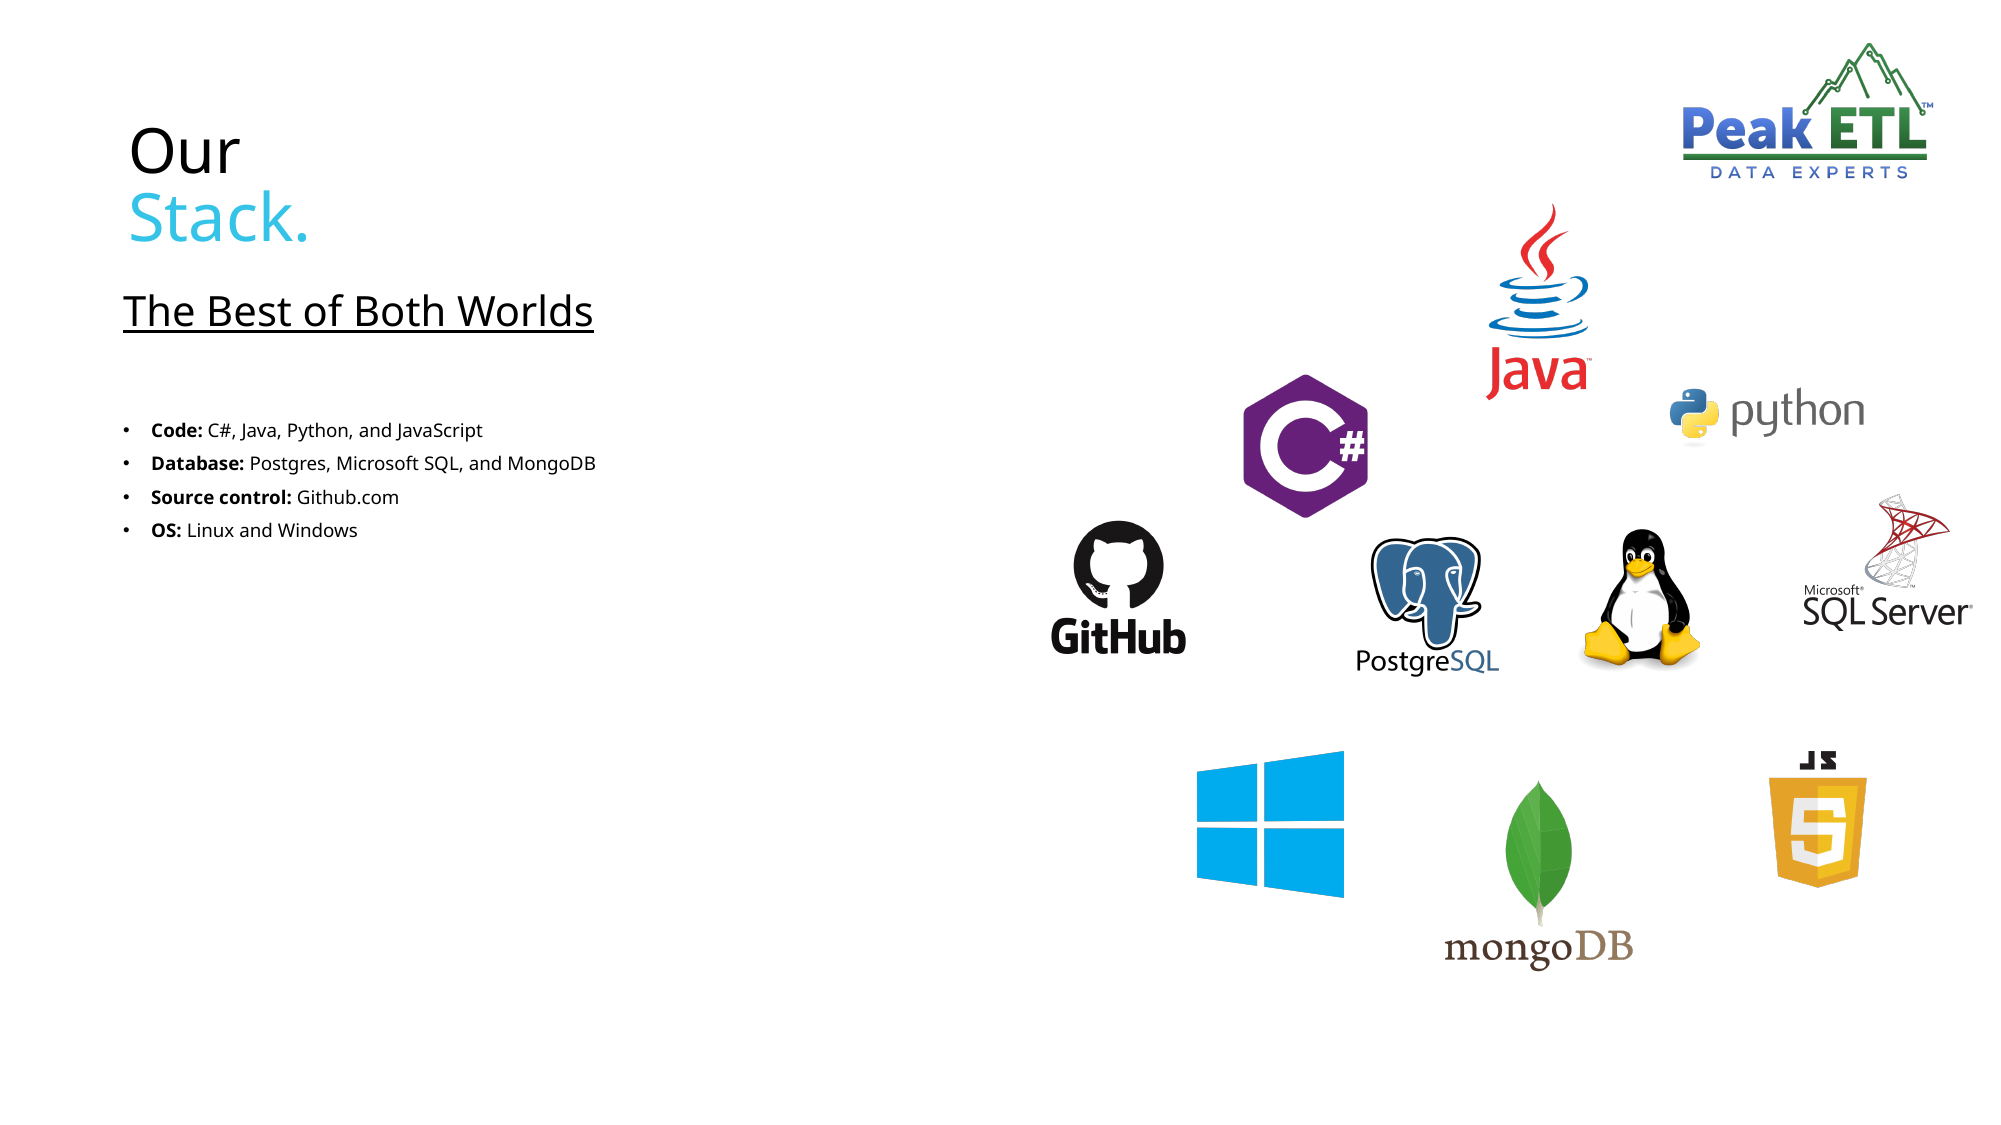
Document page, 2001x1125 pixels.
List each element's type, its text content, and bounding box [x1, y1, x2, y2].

text_box The Best of Both Worlds [108, 277, 1000, 343]
picture [1565, 527, 1712, 674]
picture [1666, 317, 1973, 631]
text_box Code: C#, Java, Python, and JavaScript Database: Postgres, Microsoft SQL, and MongoDB Source control: Github.com OS: Linux and Windows [108, 400, 774, 582]
picture [1769, 751, 1867, 888]
text_box Our Stack. [113, 109, 328, 263]
picture [1051, 519, 1186, 654]
picture [1232, 372, 1379, 520]
picture [1438, 775, 1639, 976]
picture [1197, 751, 1344, 898]
picture [1666, 33, 1950, 187]
picture [1354, 532, 1502, 679]
picture [1438, 201, 1639, 402]
